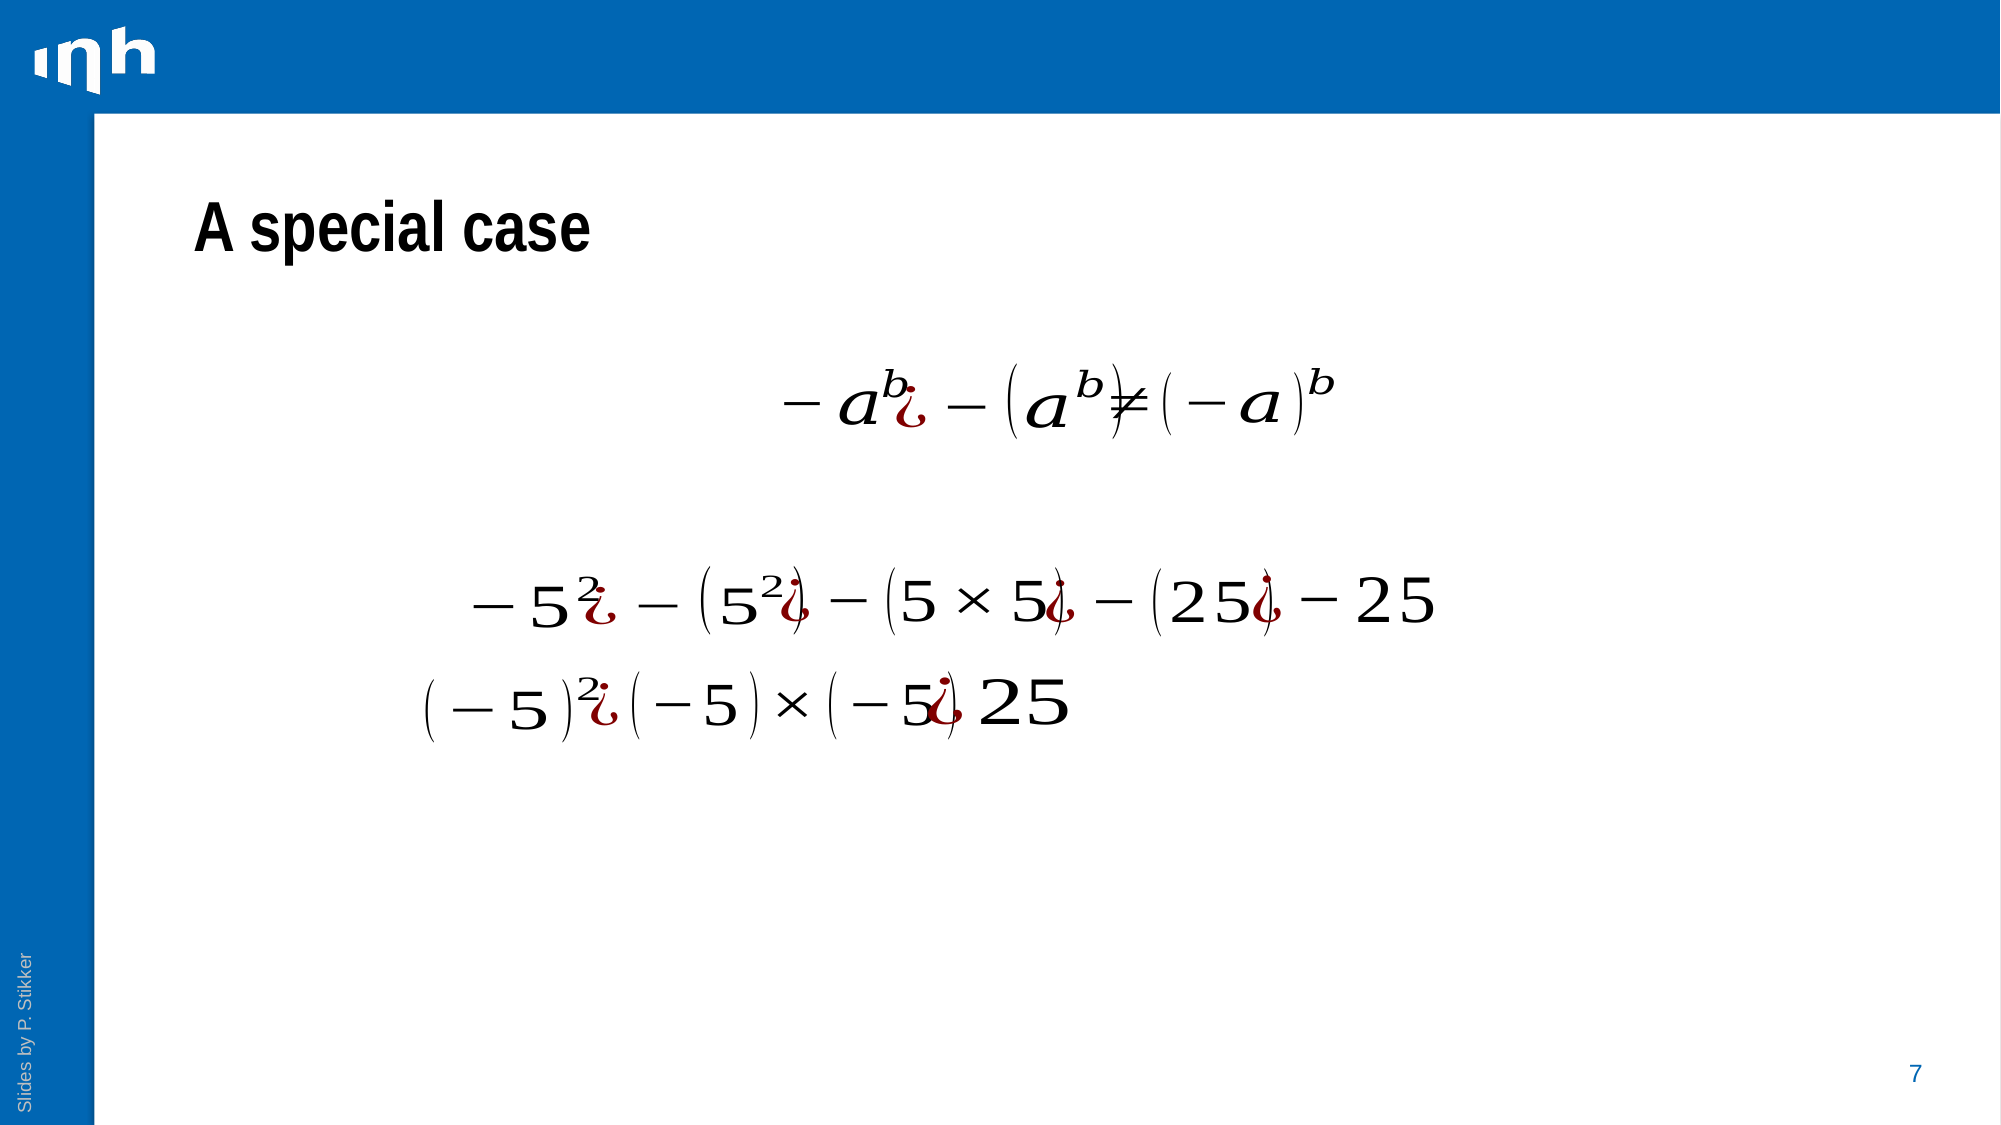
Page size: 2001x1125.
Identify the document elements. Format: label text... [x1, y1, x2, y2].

picture [23, 7, 166, 114]
title A special case [178, 172, 1867, 276]
slide_number 7 [1471, 1042, 1938, 1103]
